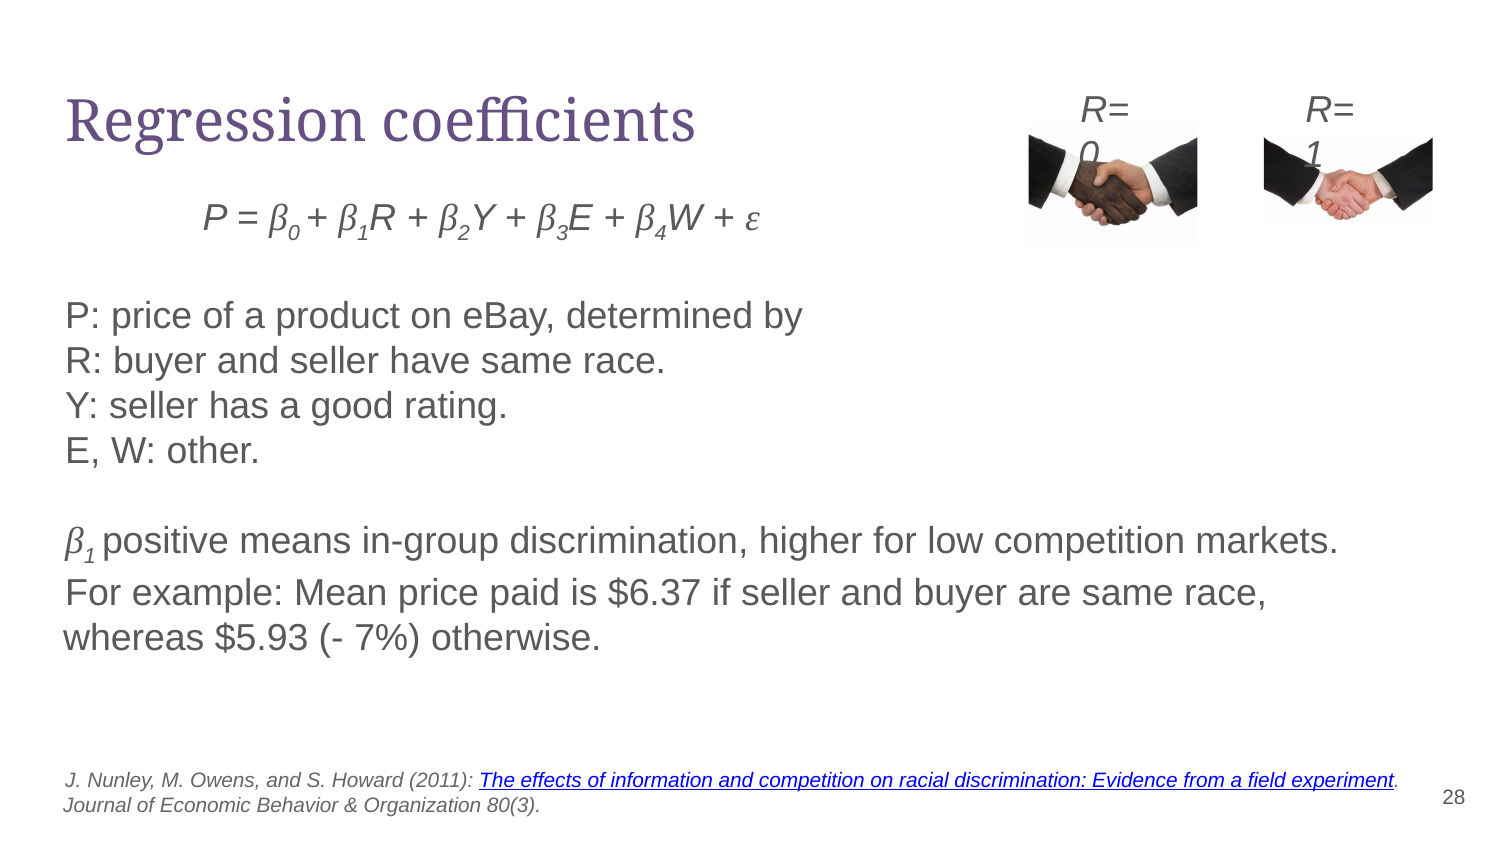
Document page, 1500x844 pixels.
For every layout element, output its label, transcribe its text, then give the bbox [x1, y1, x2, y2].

text_box J. Nunley, M. Owens, and S. Howard (2011): The effects of information and competition on racial discrimination: Evidence from a field experiment. Journal of Economic Behavior & Organization 80(3). [63, 766, 1413, 813]
text_box [1263, 134, 1433, 222]
text_box P = β0 + β1R + β2Y + β3E + β4W + ε P: price of a product on eBay, determined by R: buyer and seller have same race. Y: seller has a good rating. E, W: other. β1 positive means in-group discrimination, higher for low competition markets. For example: Mean price paid is $6.37 if seller and buyer are same race, whereas $5.93 (- 7%) otherwise. [63, 193, 1409, 670]
title Regression coefficients [63, 82, 1437, 163]
text_box R=1 [1303, 84, 1374, 128]
text_box R=0 [1078, 84, 1149, 128]
text_box [1028, 123, 1198, 249]
slide_number ‹#› [1426, 783, 1468, 806]
